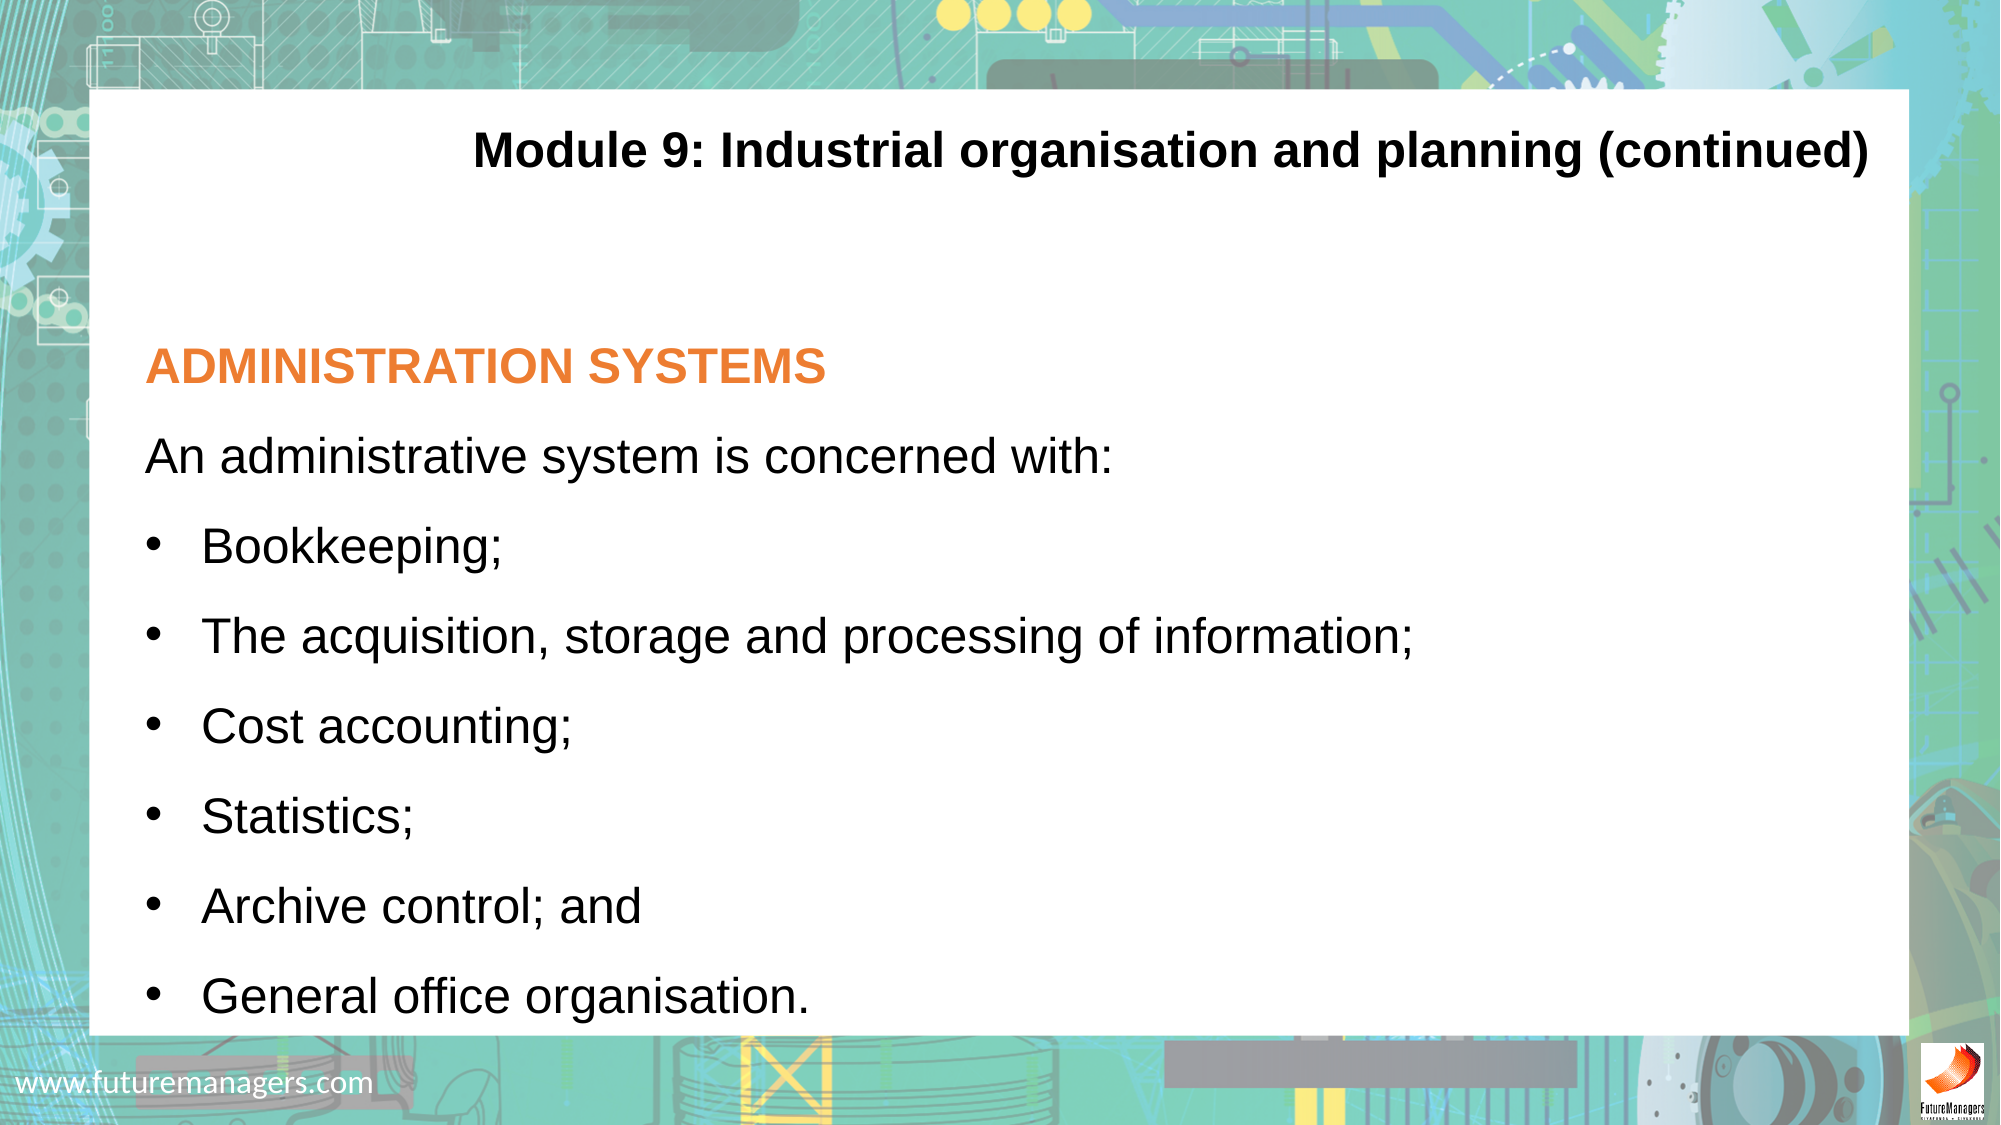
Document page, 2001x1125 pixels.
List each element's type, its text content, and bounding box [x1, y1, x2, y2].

text_box www.futuremanagers.com [0, 1052, 1447, 1108]
picture [1921, 1043, 1984, 1120]
text_box ADMINISTRATION SYSTEMS An administrative system is concerned with: Bookkeeping; The acquisition, storage and processing of information; Cost accounting; Statistics; Archive control; and General office organisation. [130, 295, 1869, 1031]
text_box Module 9: Industrial organisation and planning (continued) [109, 109, 1886, 185]
text_box [88, 88, 1910, 1037]
